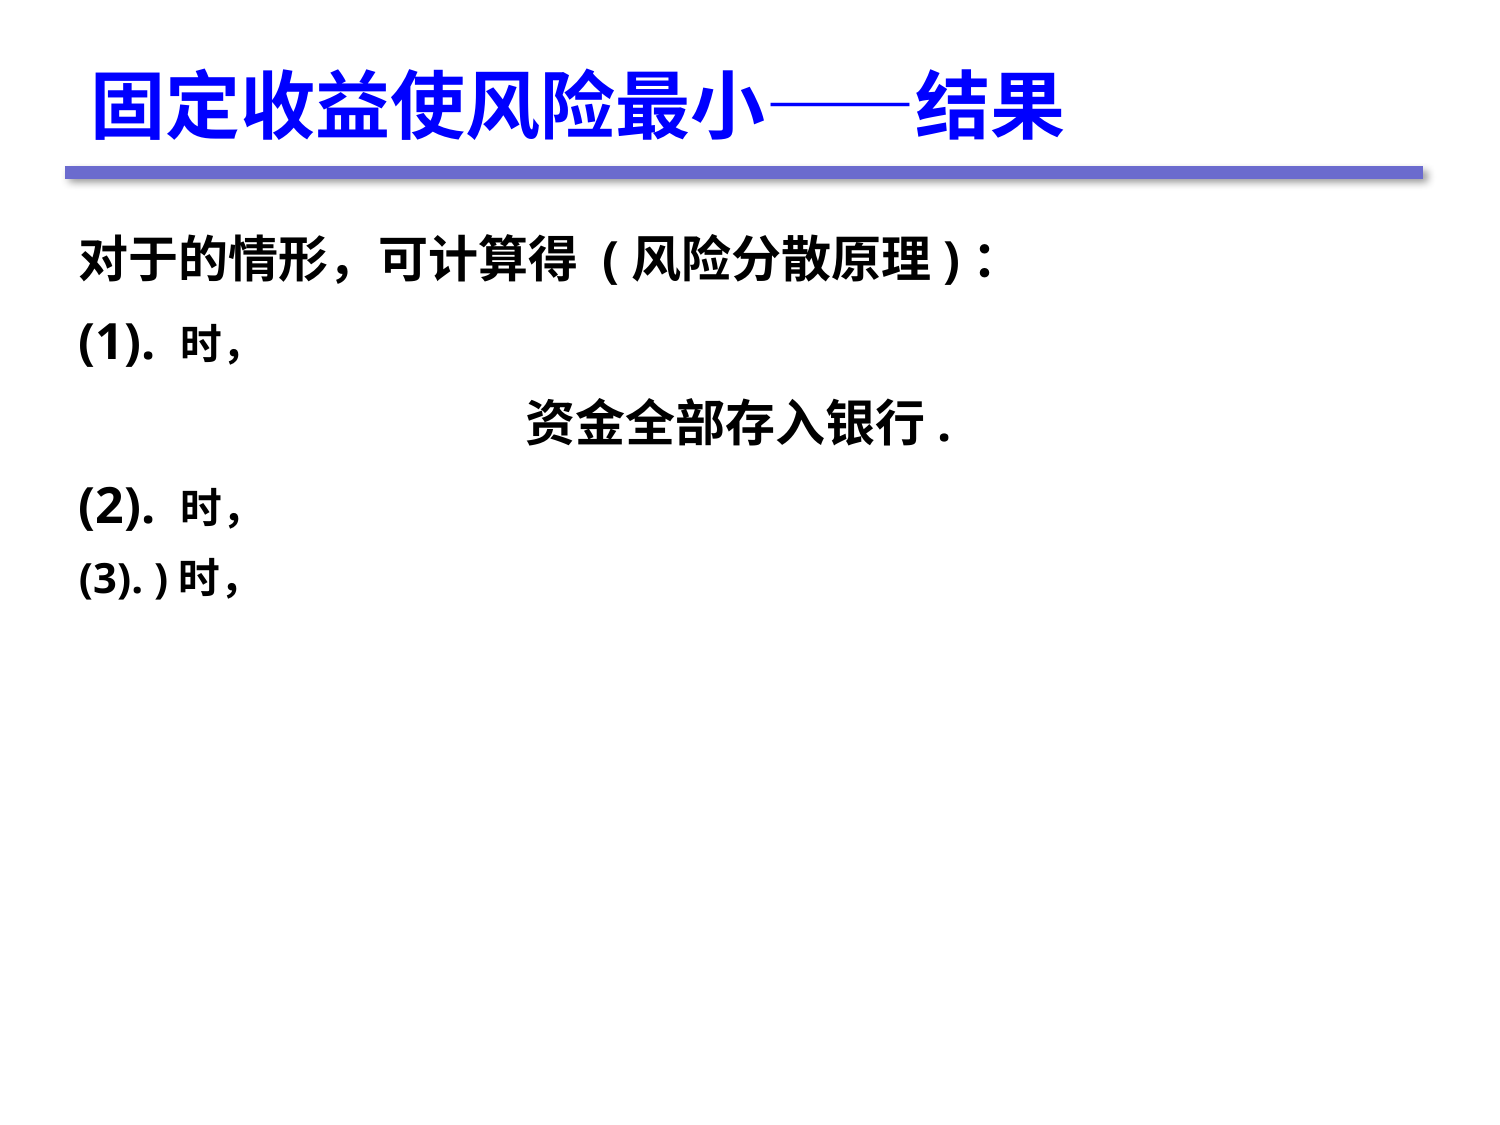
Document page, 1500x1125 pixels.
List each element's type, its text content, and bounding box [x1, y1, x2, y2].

text_box 固定收益使风险最小——结果 [75, 51, 1081, 157]
